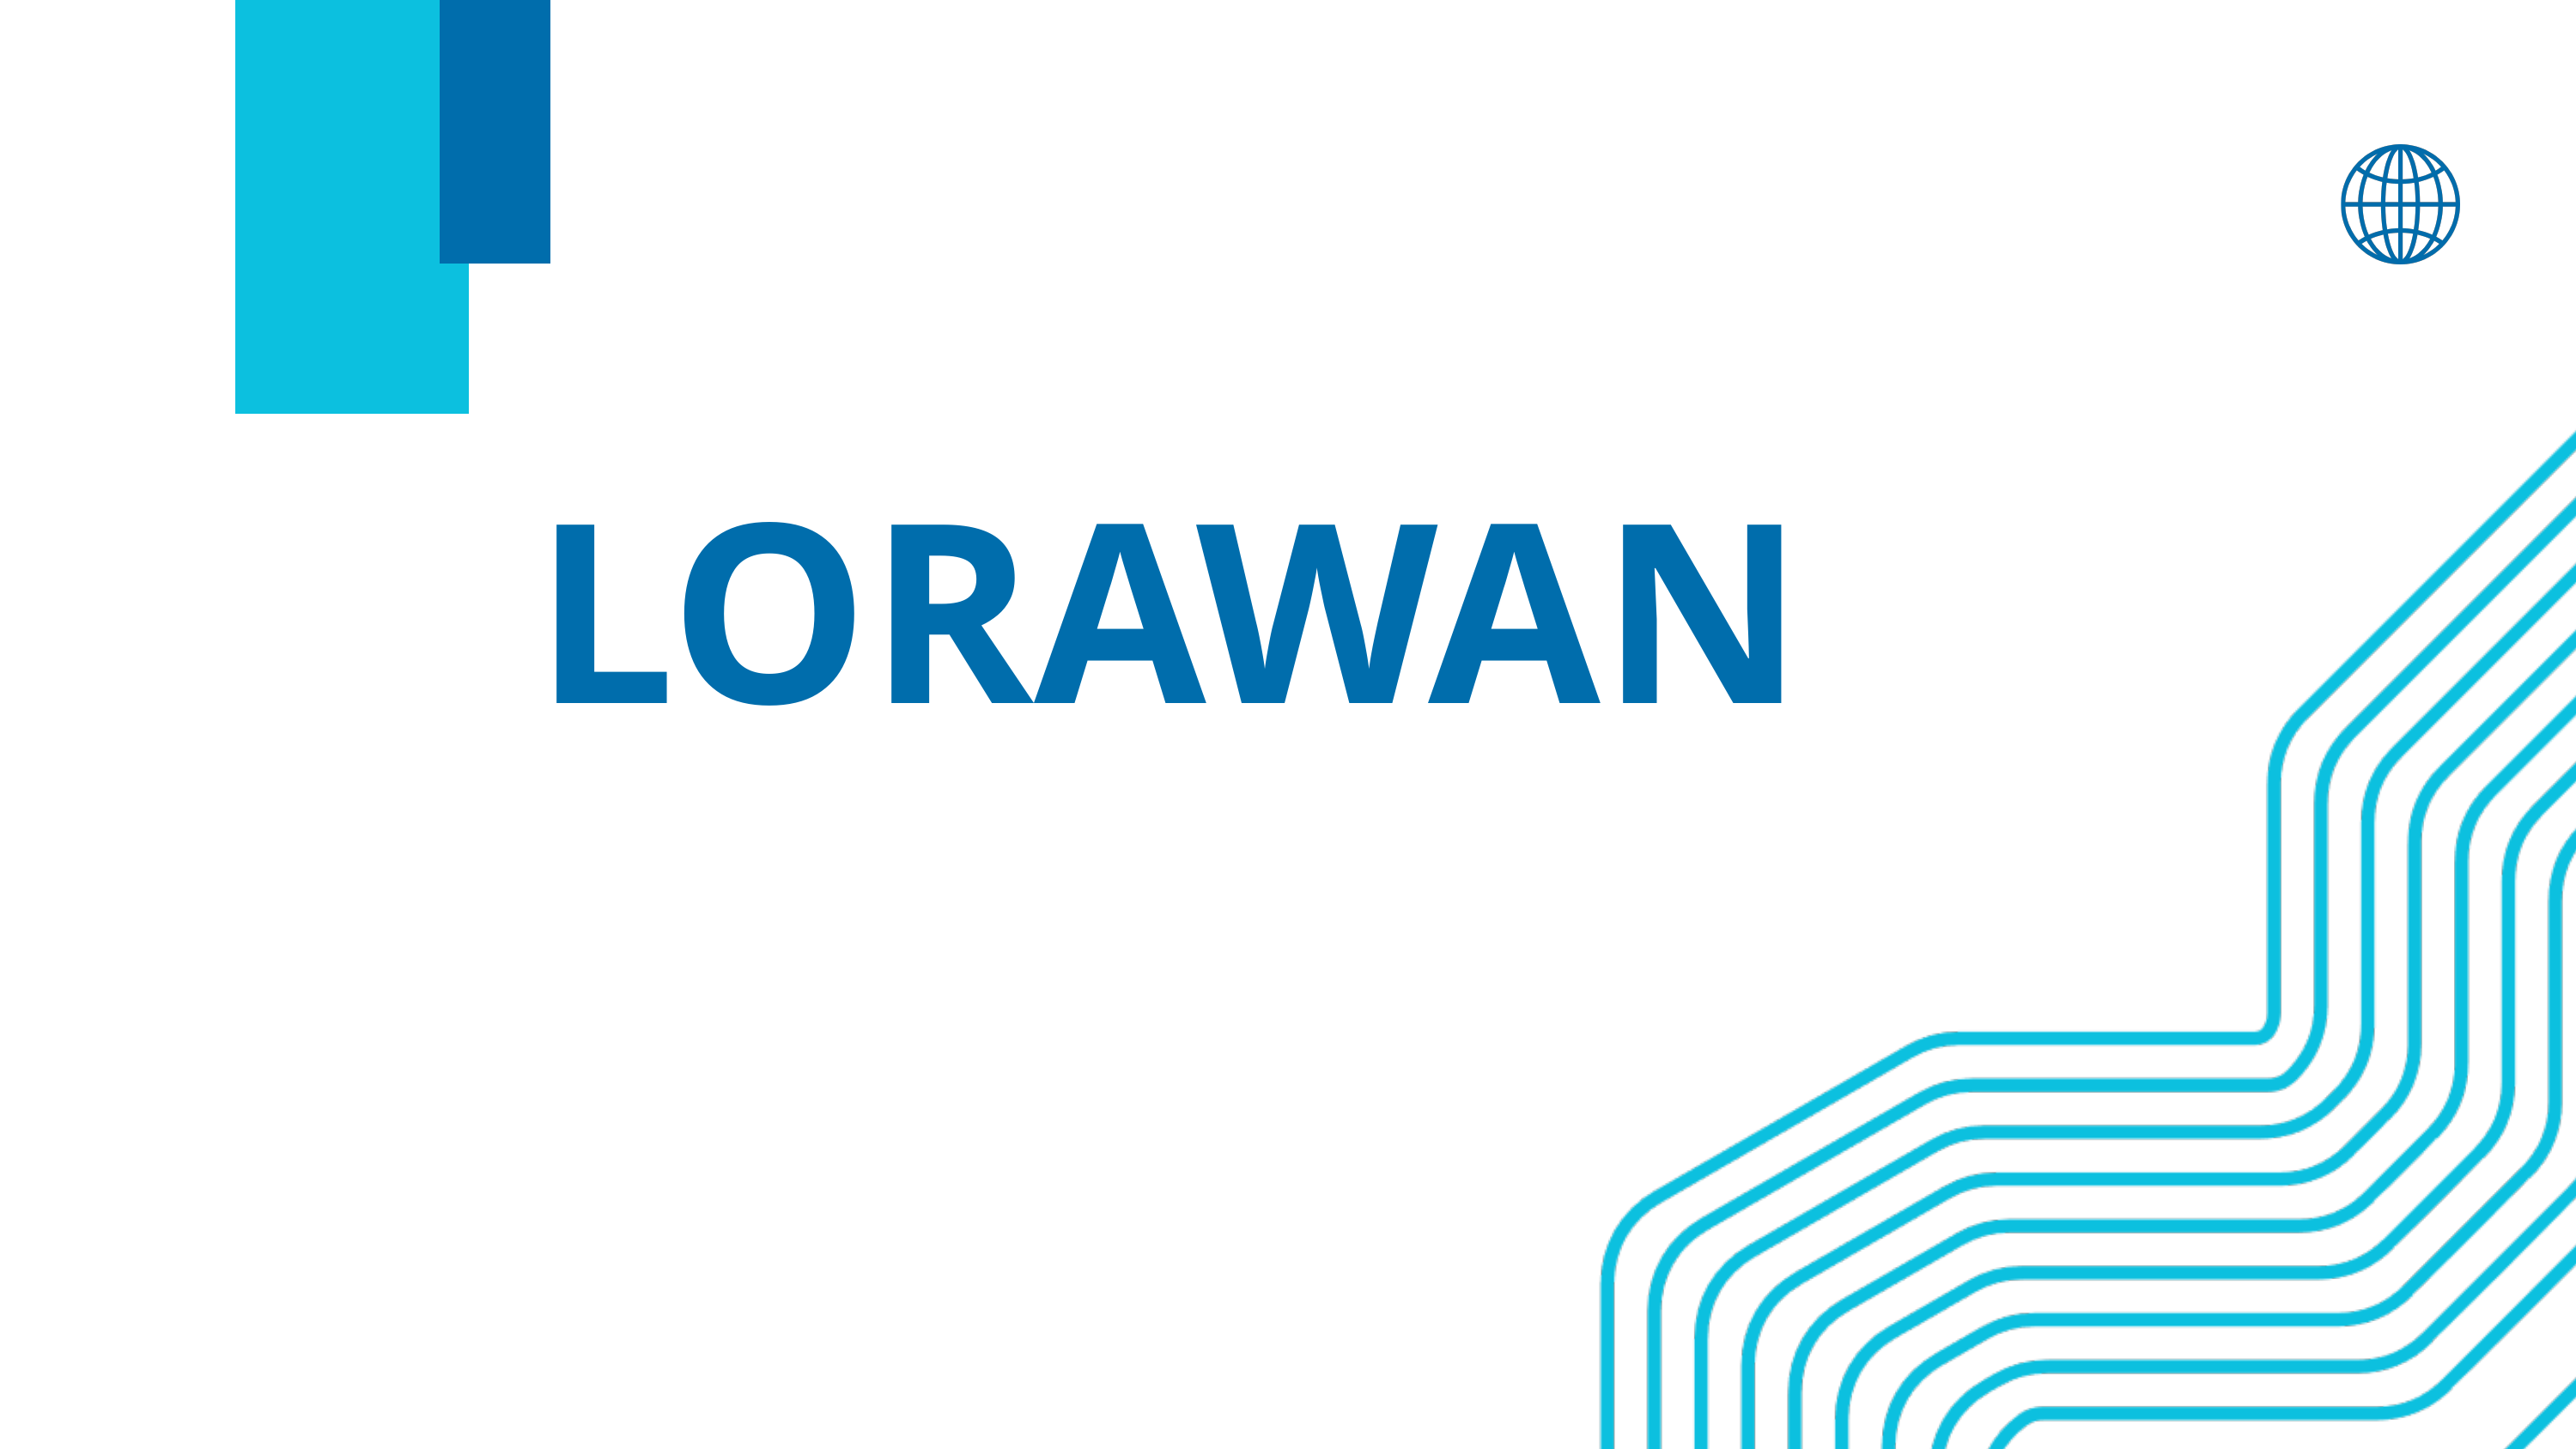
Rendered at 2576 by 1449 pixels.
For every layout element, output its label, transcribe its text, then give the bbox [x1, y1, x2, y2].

text_box [2341, 144, 2461, 264]
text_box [440, 0, 550, 264]
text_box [234, 0, 470, 414]
text_box LORAWAN [469, 491, 1955, 755]
text_box [1595, 413, 2576, 1449]
